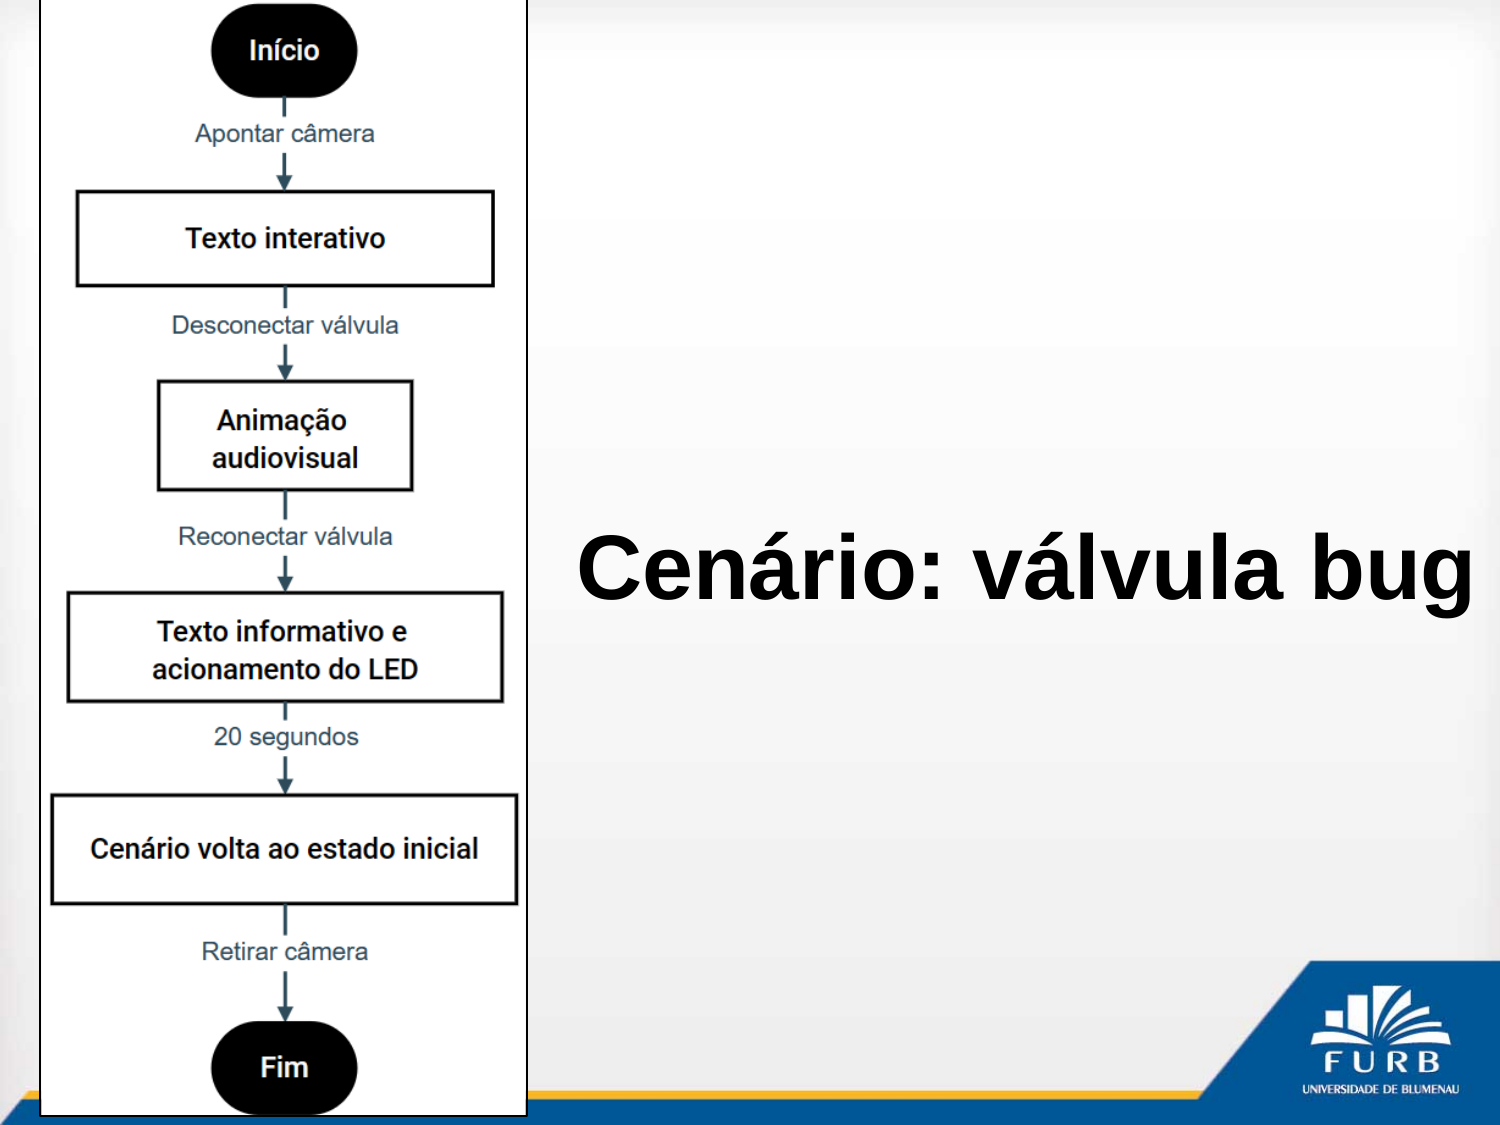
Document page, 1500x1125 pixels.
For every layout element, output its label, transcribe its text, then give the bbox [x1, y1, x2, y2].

picture [0, 0, 1500, 1125]
picture [41, 0, 526, 1116]
title Cenário: válvula bug [560, 468, 1494, 657]
